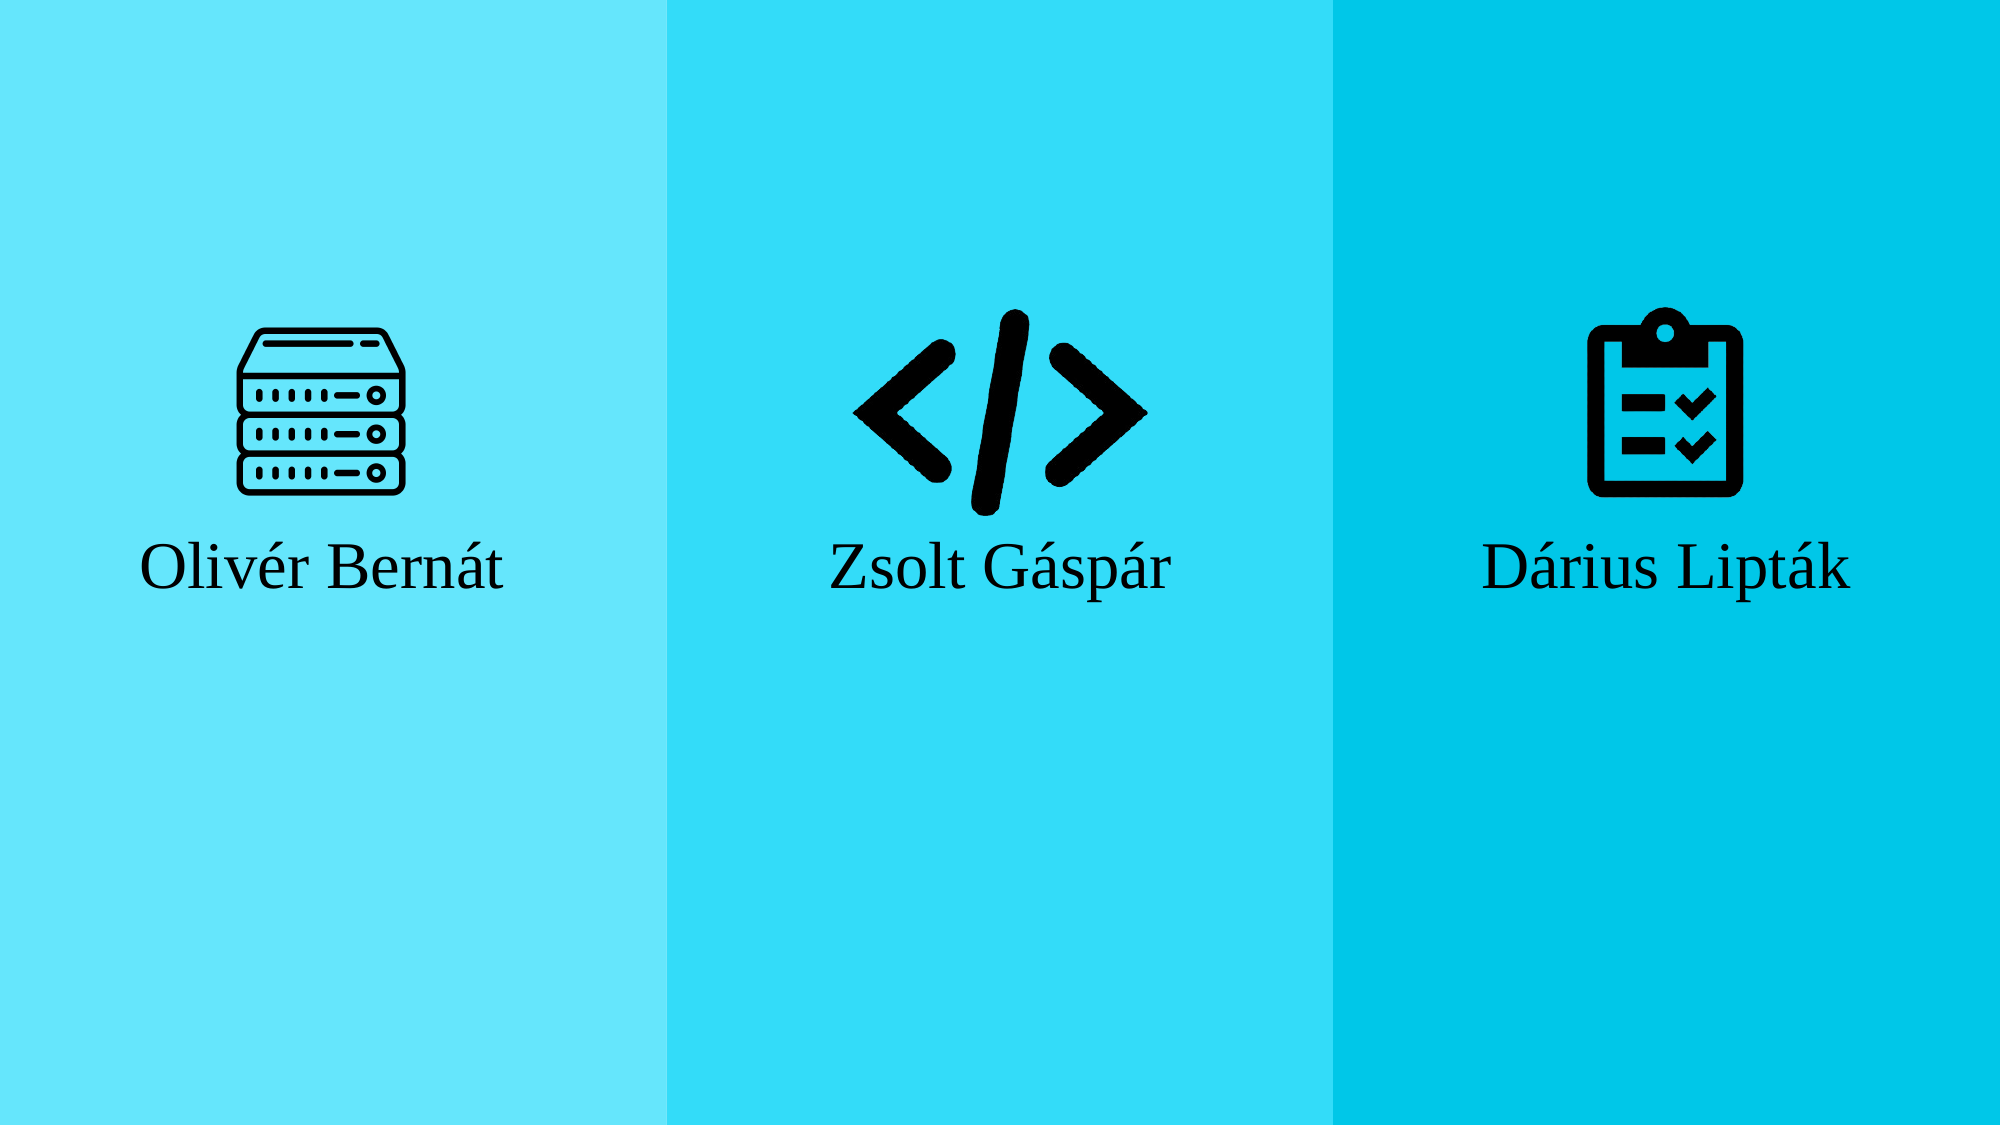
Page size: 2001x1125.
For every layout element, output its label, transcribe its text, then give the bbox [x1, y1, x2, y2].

text_box Dárius Lipták [1466, 514, 1867, 610]
picture [217, 307, 426, 516]
text_box Olivér Bernát [124, 514, 520, 610]
text_box Zsolt Gáspár [813, 514, 1188, 610]
text_box [0, 0, 665, 1125]
text_box [665, 0, 1332, 1125]
text_box [1332, 0, 2000, 1125]
picture [1543, 307, 1787, 515]
picture [851, 308, 1148, 517]
